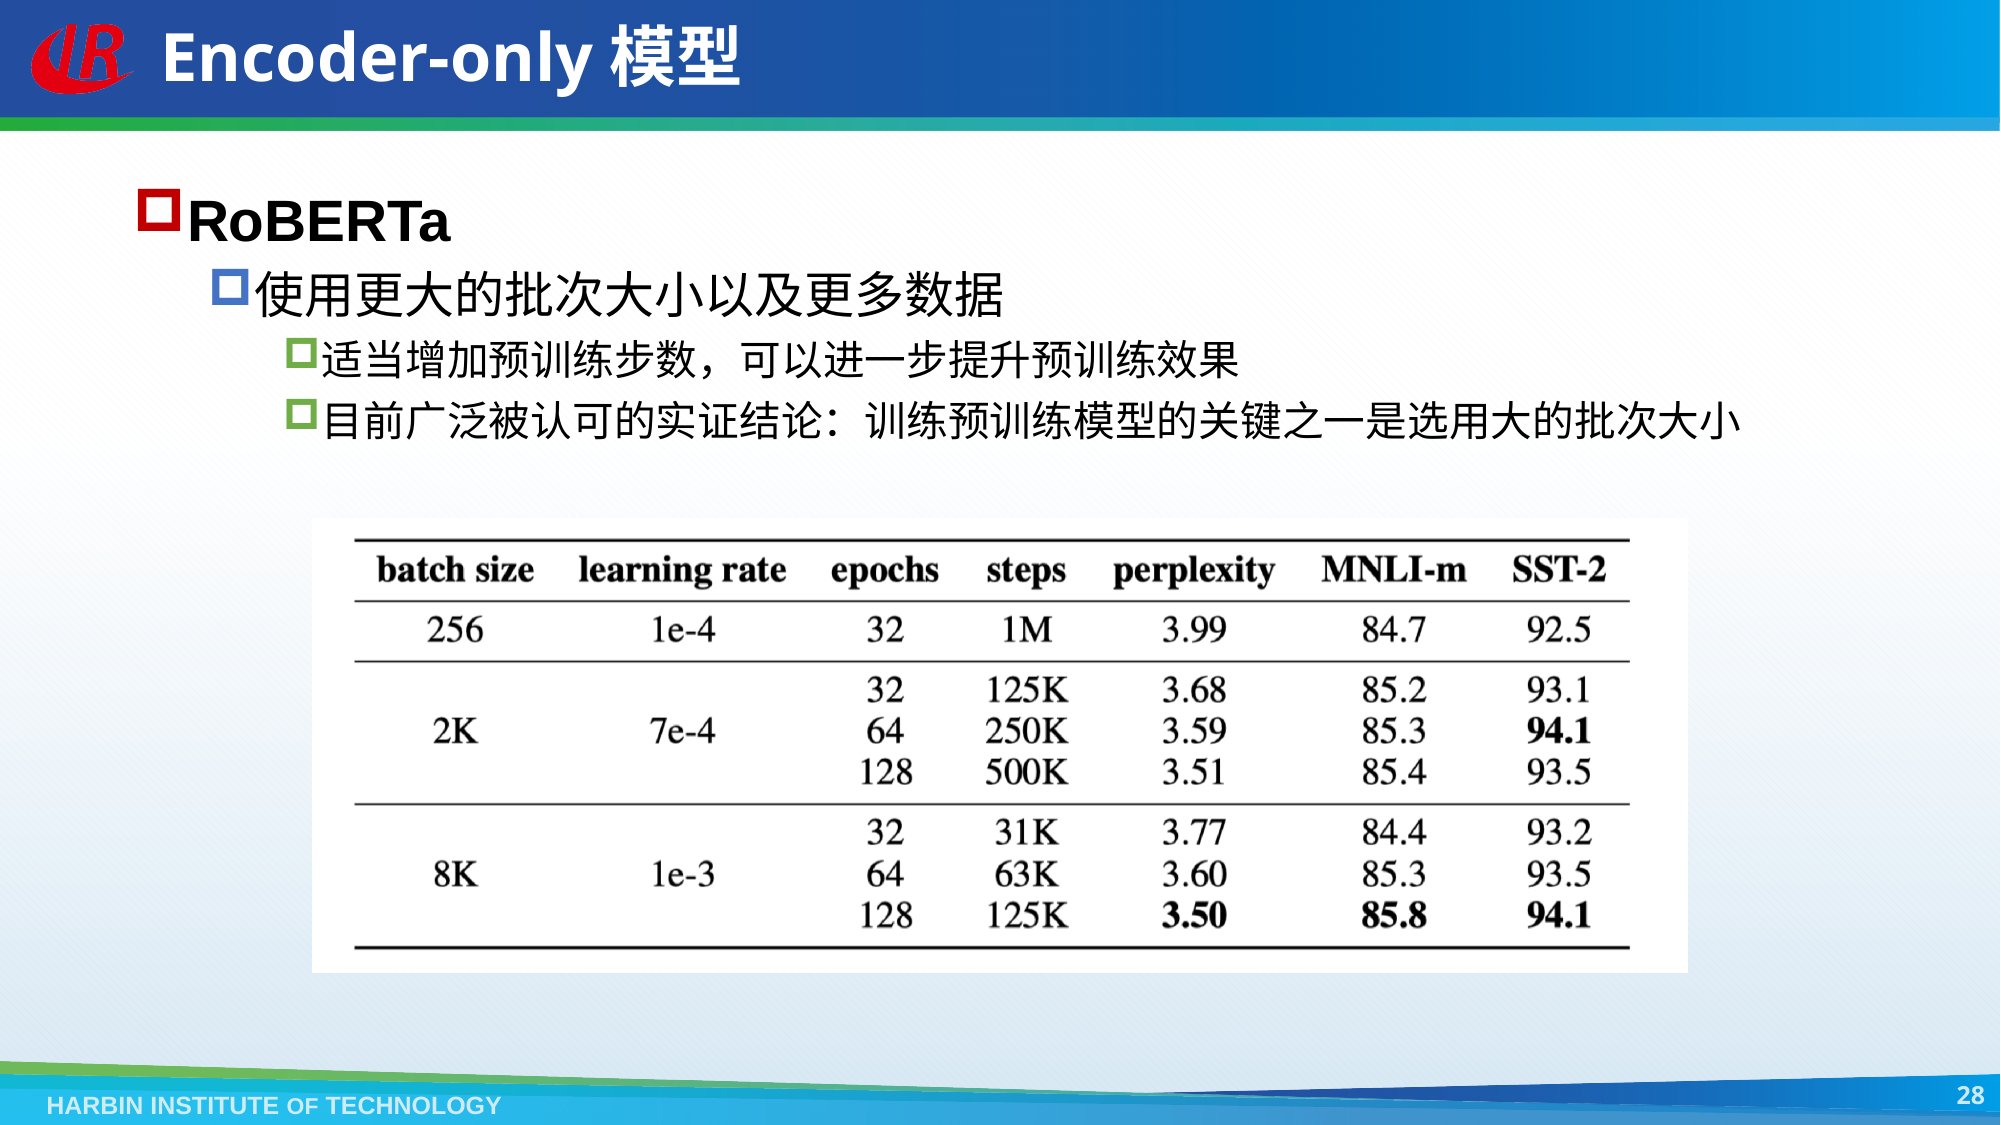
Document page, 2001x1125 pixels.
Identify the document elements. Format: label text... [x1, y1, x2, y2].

picture [0, 1061, 2000, 1125]
title Encoder-only模型 [145, 16, 1035, 96]
slide_number 28 [1623, 1072, 2000, 1110]
picture [0, 0, 2000, 131]
picture [312, 518, 1688, 973]
footer HARBIN INSTITUTE OF TECHNOLOGY [31, 1081, 843, 1125]
list RoBERTa 使用更大的批次大小以及更多数据 适当增加预训练步数，可以进一步提升预训练效果 目前广泛被认可的实证结论：训练预训练模型的关键之一是选用大的批次大小 [118, 175, 1890, 1047]
